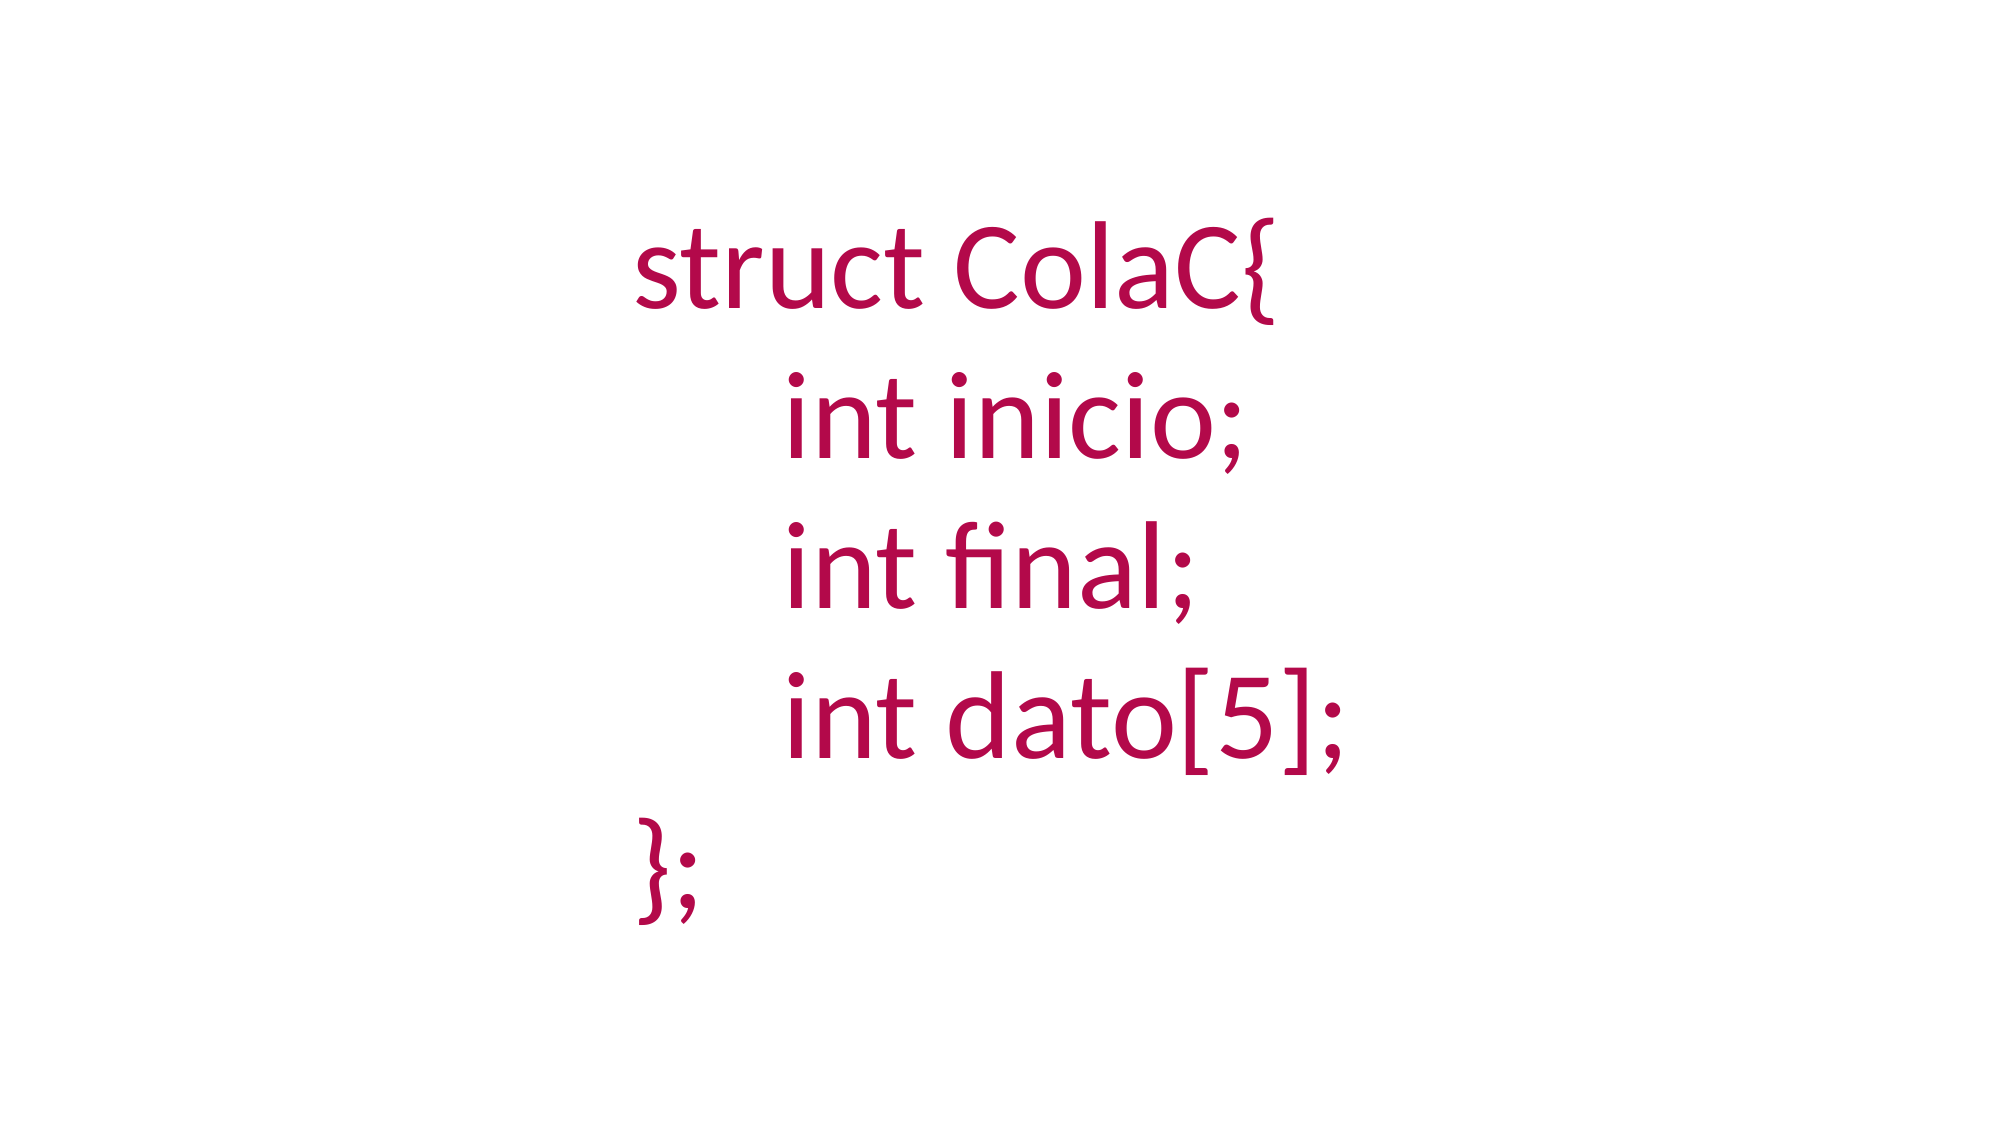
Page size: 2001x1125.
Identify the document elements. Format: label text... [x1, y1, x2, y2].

text_box struct ColaC{ int inicio; int final; int dato[5]; }; [617, 176, 1383, 941]
